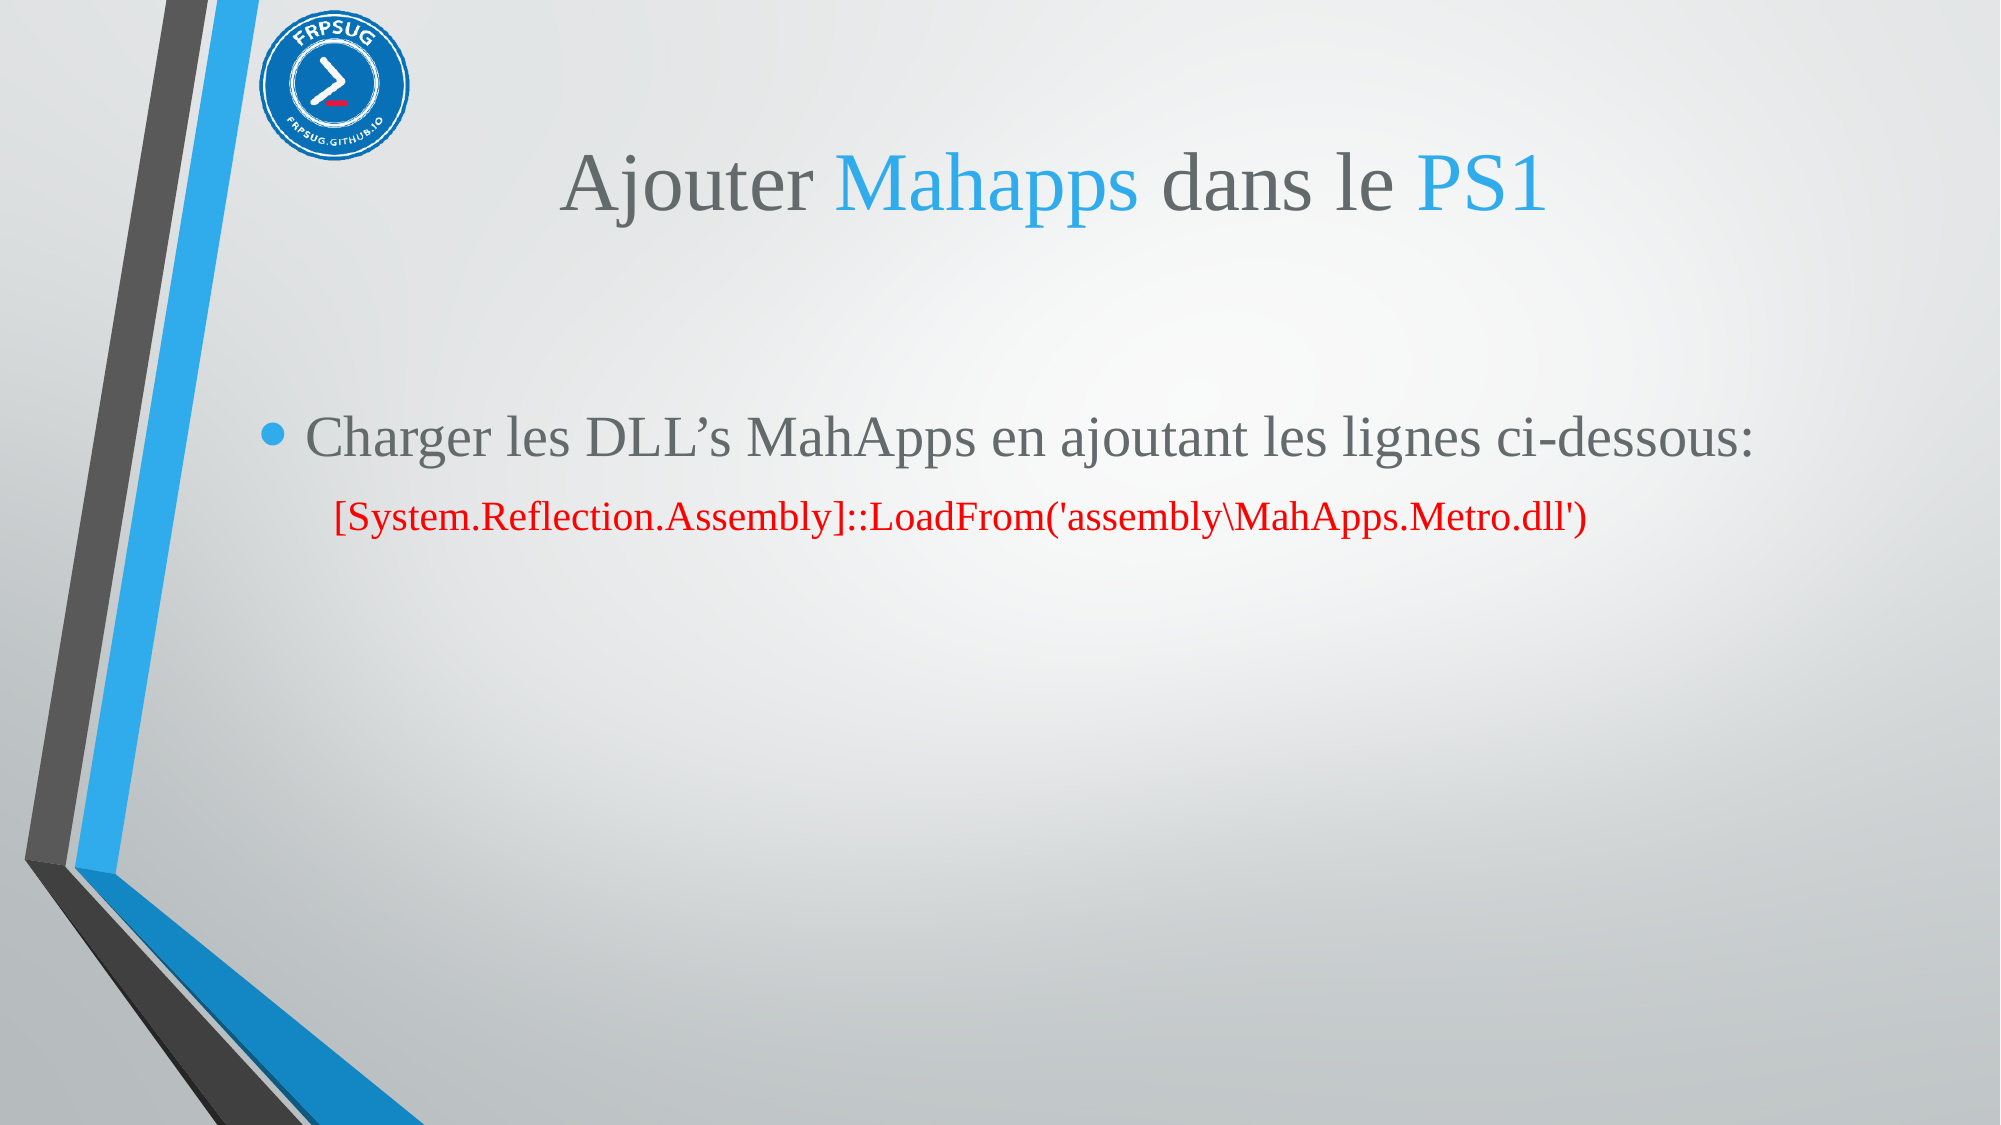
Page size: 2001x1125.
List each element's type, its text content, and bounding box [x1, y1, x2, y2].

list Charger les DLL’s MahApps en ajoutant les lignes ci-dessous: [System.Reflection.Assembly]::LoadFrom('assembly\MahApps.Metro.dll') [243, 303, 1887, 634]
picture [258, 9, 410, 112]
title Ajouter Mahapps dans le PS1 [243, 112, 1887, 242]
